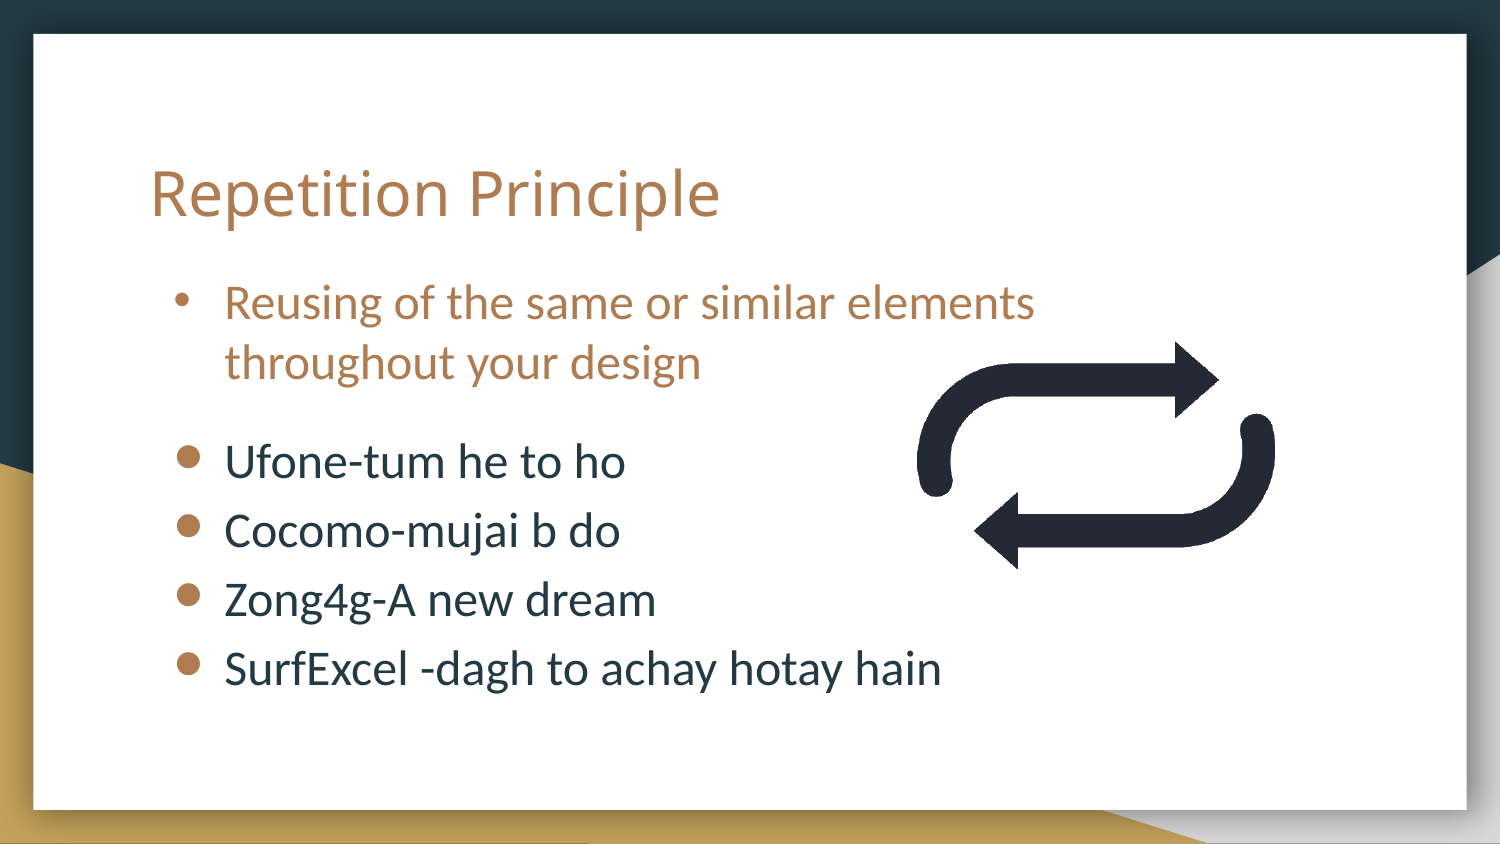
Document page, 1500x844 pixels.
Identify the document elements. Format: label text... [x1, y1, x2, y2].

subtitle Reusing of the same or similar elements throughout your design [134, 254, 1096, 389]
picture [916, 276, 1275, 634]
title Repetition Principle [134, 138, 1189, 255]
list Ufone-tum he to ho Cocomo-mujai b do Zong4g-A new dream SurfExcel -dagh to achay hotay hain [134, 404, 1096, 749]
